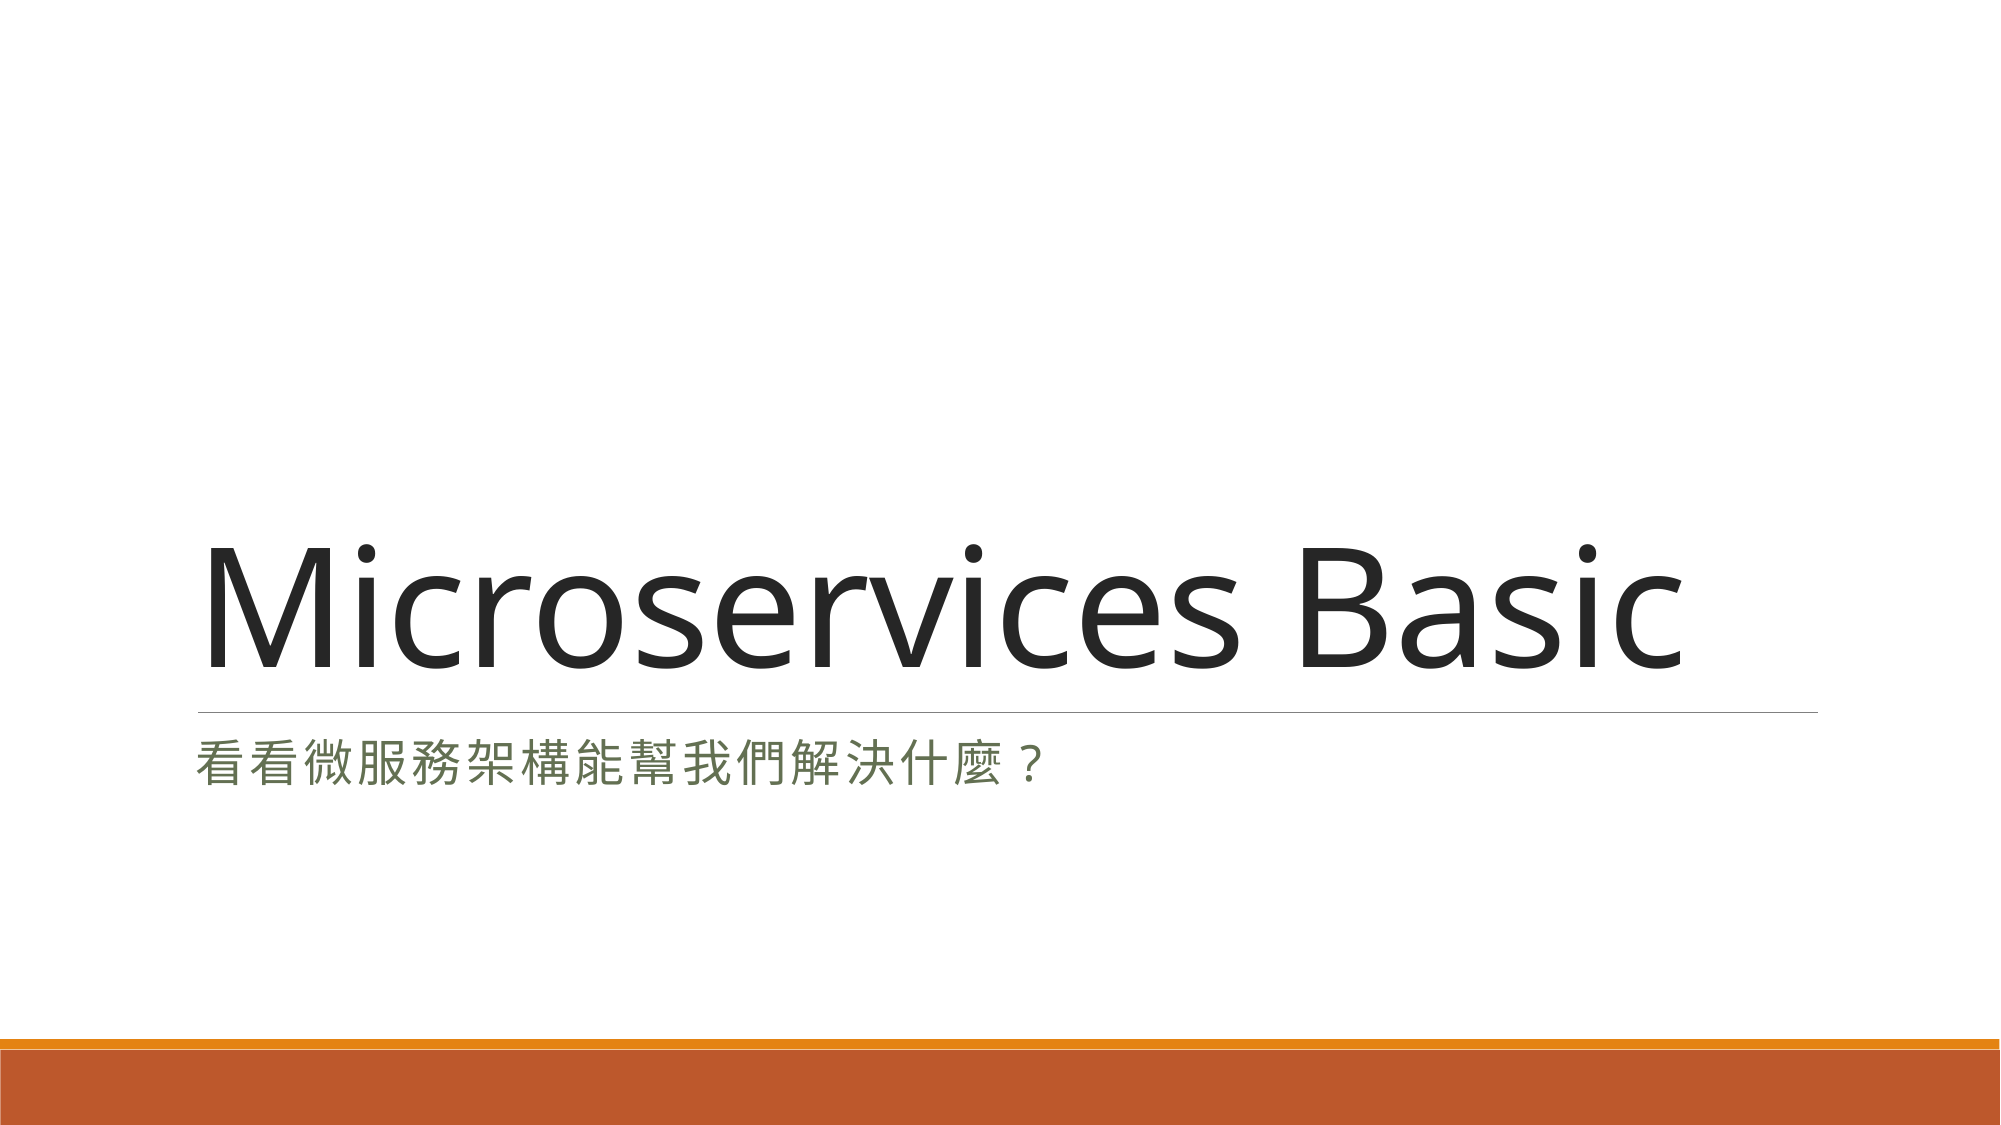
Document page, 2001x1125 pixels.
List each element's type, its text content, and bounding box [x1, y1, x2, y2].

title Microservices Basic [180, 124, 1830, 710]
subtitle 看看微服務架構能幫我們解決什麼? [180, 730, 1831, 919]
